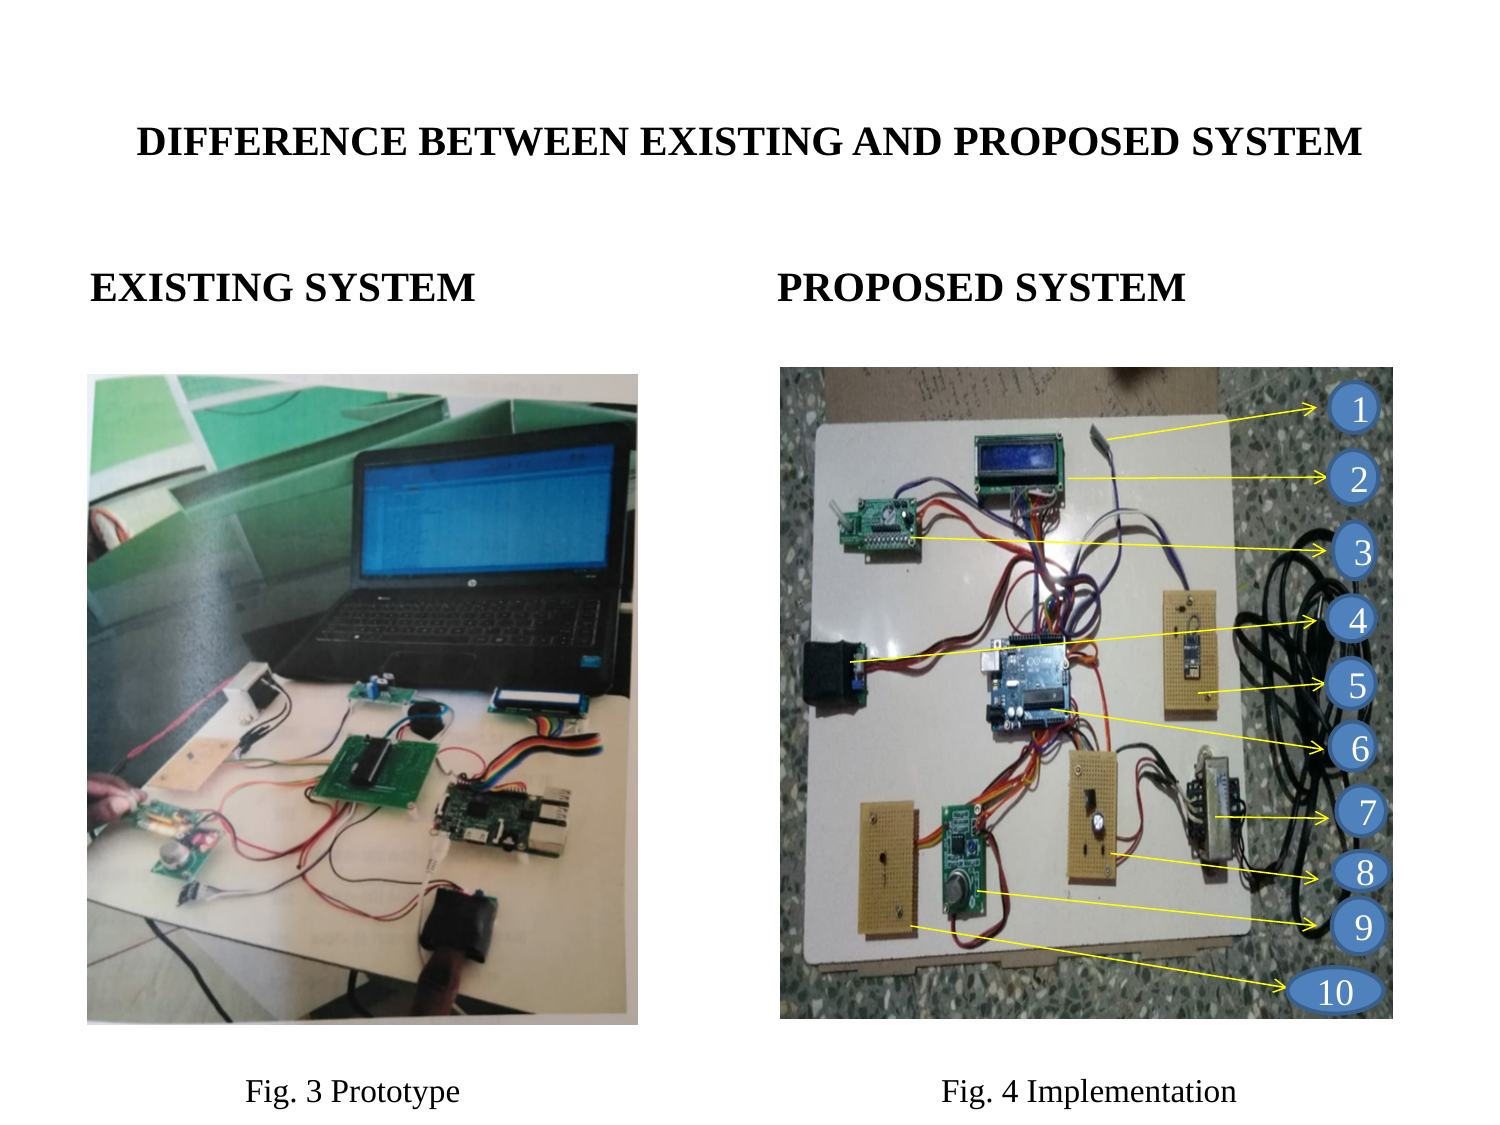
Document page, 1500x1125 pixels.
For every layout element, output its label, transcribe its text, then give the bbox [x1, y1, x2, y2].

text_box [1050, 708, 1325, 750]
text_box Fig. 3 Prototype [87, 1061, 619, 1117]
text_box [1106, 407, 1318, 440]
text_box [910, 537, 1327, 552]
list PROPOSED SYSTEM [761, 251, 1425, 357]
title DIFFERENCE BETWEEN EXISTING AND PROPOSED SYSTEM [75, 45, 1425, 233]
text_box Fig. 4 Implementation [801, 1061, 1386, 1117]
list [87, 374, 638, 1026]
list EXISTING SYSTEM [75, 251, 738, 357]
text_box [910, 925, 1288, 989]
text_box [1197, 683, 1327, 694]
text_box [1110, 853, 1320, 880]
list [779, 367, 1394, 1019]
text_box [976, 890, 1318, 927]
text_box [849, 620, 1318, 663]
